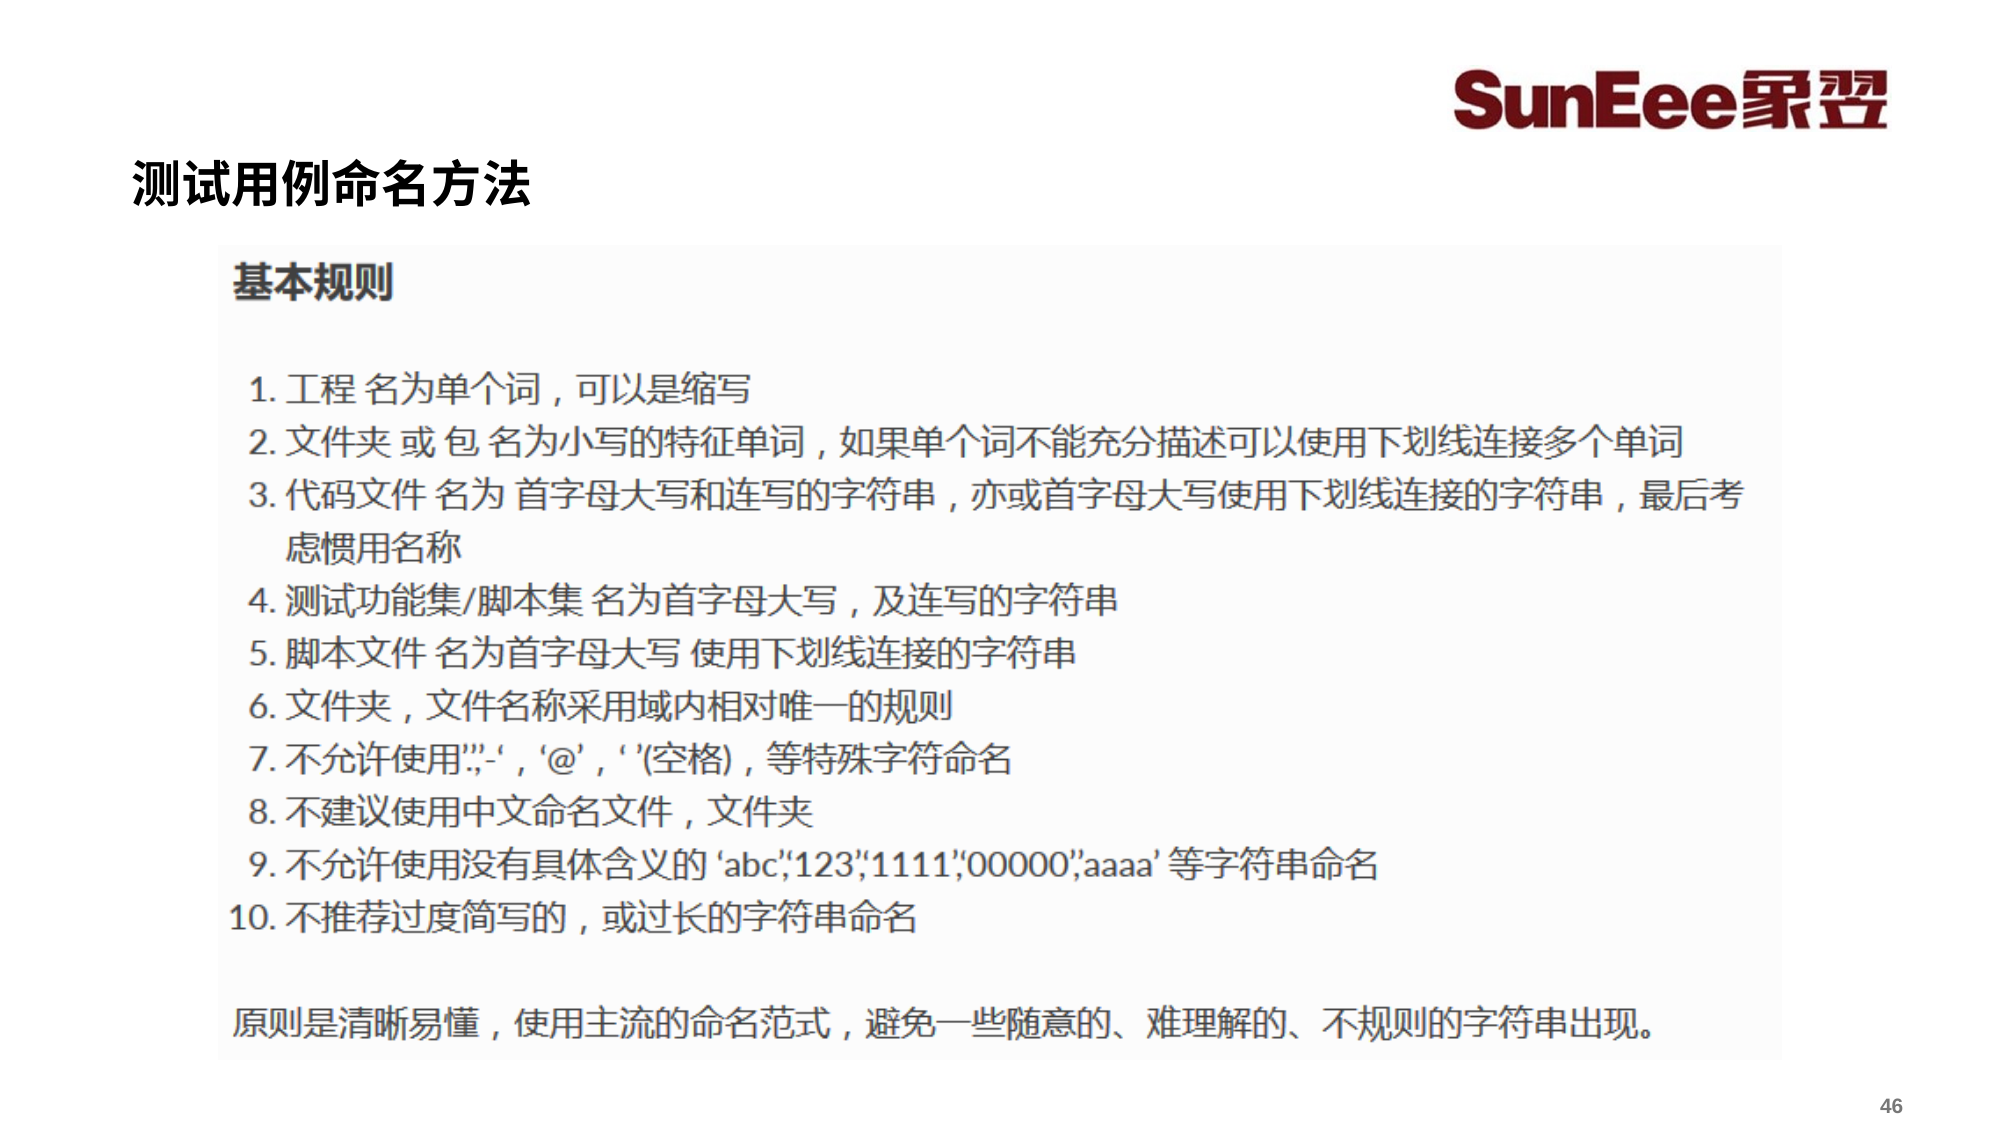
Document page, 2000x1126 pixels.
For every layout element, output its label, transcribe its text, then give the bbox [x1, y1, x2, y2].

slide_number 46 [1507, 1084, 1925, 1122]
picture [217, 245, 1782, 1060]
title 测试用例命名方法 [116, 124, 1697, 221]
picture [1447, 65, 1892, 132]
